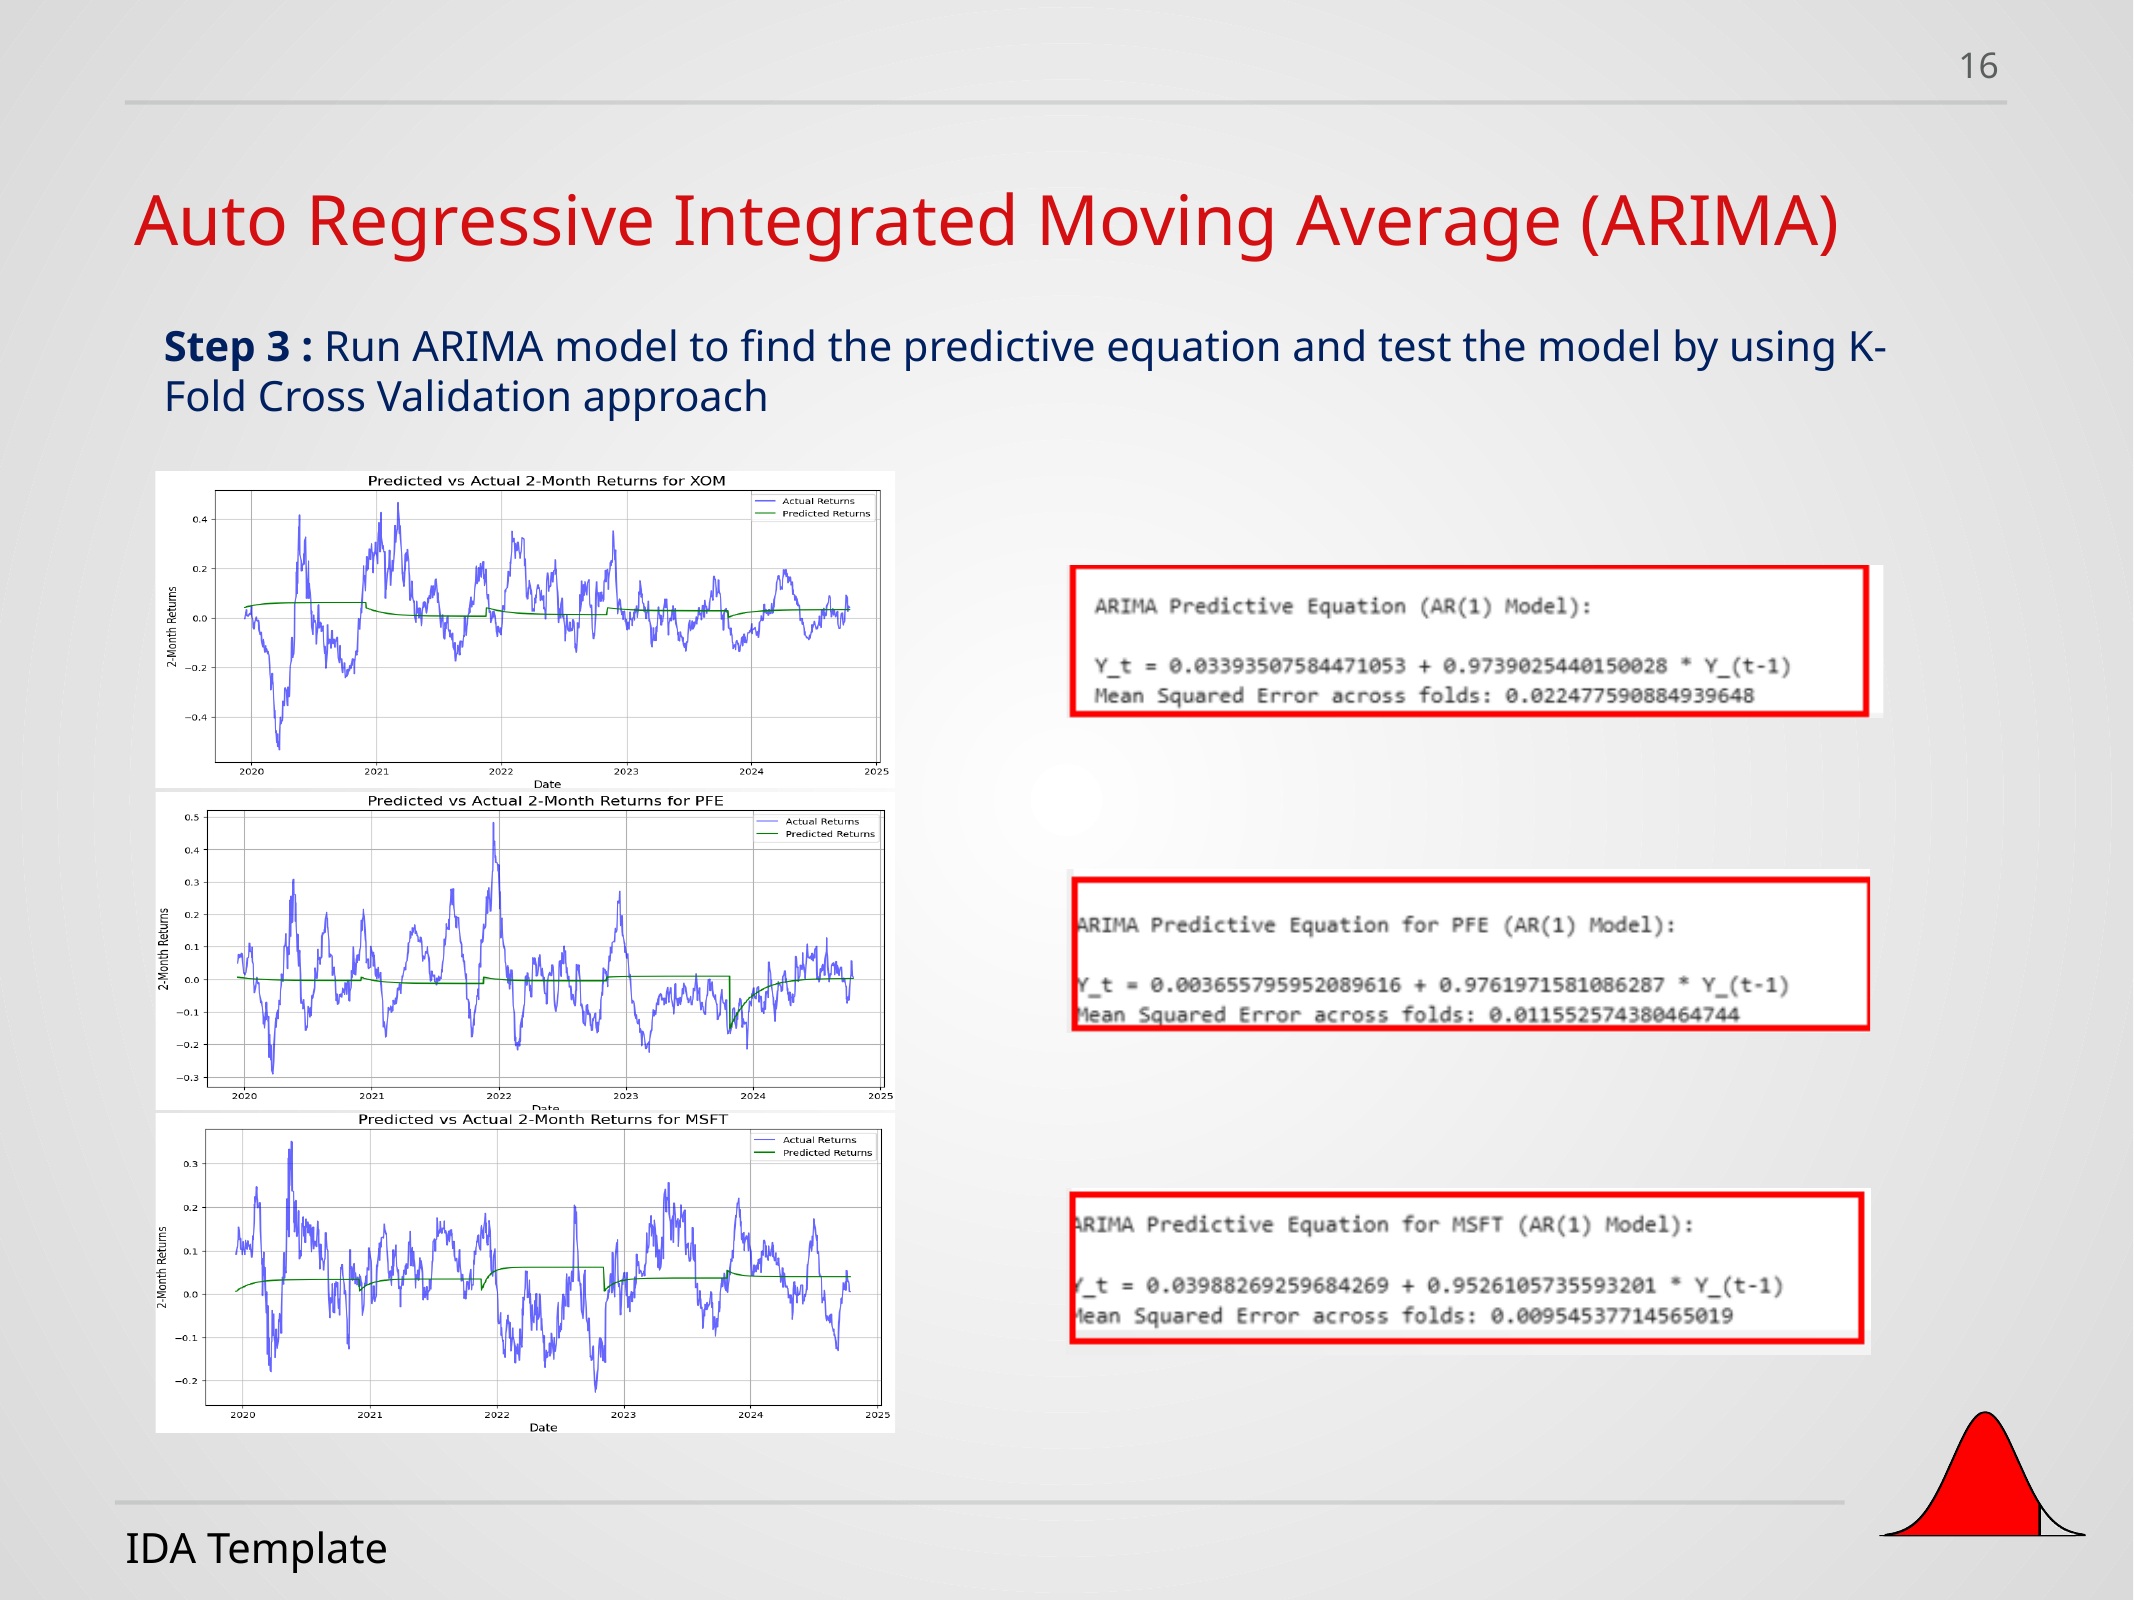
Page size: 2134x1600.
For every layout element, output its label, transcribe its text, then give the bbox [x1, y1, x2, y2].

picture [1066, 565, 1884, 718]
picture [1066, 868, 1871, 1033]
picture [1879, 1411, 2086, 1537]
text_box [155, 471, 896, 1433]
text_box Step 3 : Run ARIMA model to find the predictive equation and test the model by using K-Fold Cross Validation approach [155, 311, 1954, 412]
slide_number 16 [1925, 34, 2008, 101]
list IDA Template [116, 1514, 1017, 1581]
picture [1066, 1188, 1871, 1355]
list Auto Regressive Integrated Moving Average (ARIMA) [125, 166, 2008, 268]
